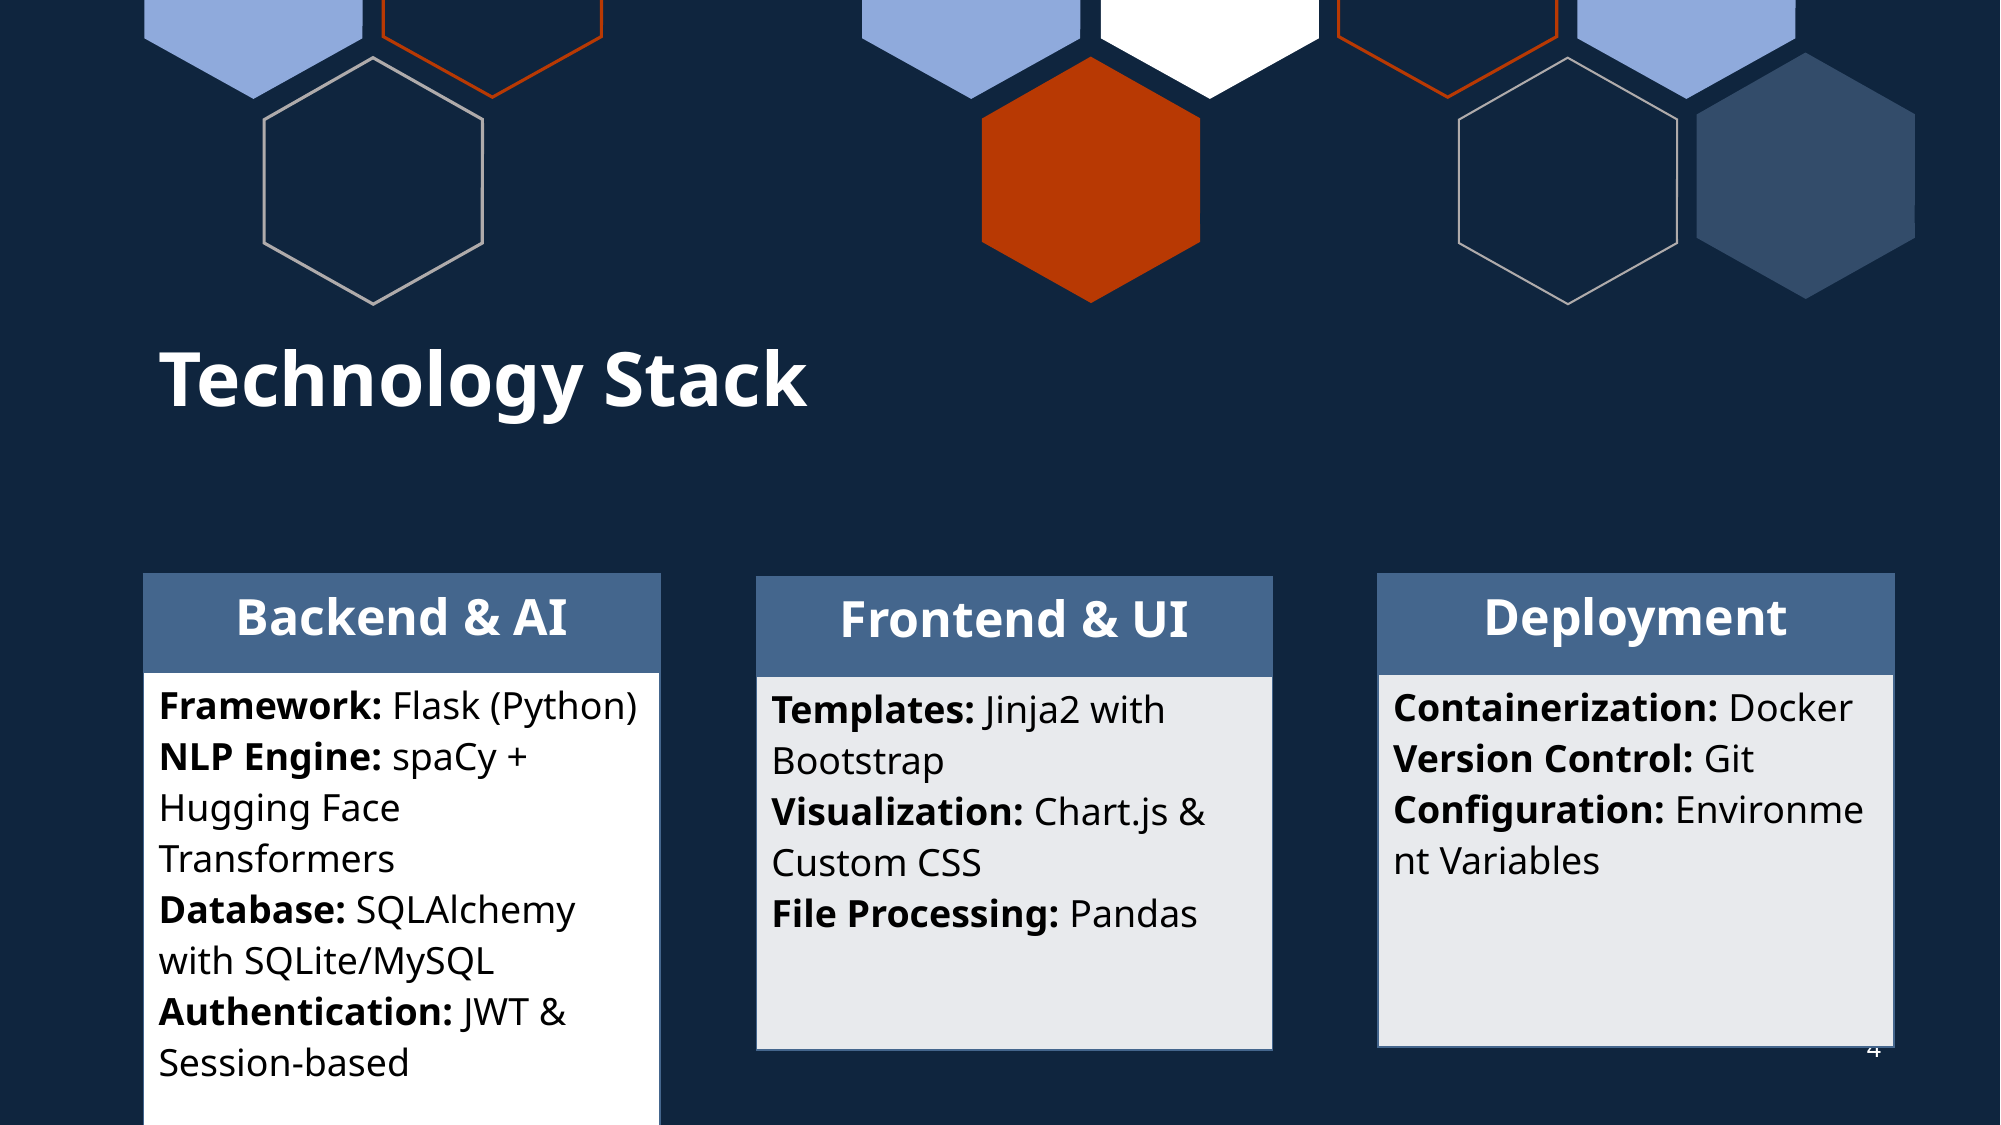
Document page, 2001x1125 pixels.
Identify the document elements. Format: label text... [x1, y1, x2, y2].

title Technology Stack [143, 333, 2000, 615]
table_header Frontend & UI [757, 578, 1272, 675]
slide_number 4 [1836, 1020, 1912, 1080]
table_header Backend & AI [144, 575, 659, 671]
table_cell Templates: Jinja2 with Bootstrap Visualization: Chart.js & Custom CSS File Processing: Pandas [757, 677, 1272, 1049]
table_cell Containerization: Docker Version Control: Git Configuration: Environment Variables [1379, 675, 1893, 1046]
table_header Deployment [1379, 575, 1893, 673]
table_cell Framework: Flask (Python) NLP Engine: spaCy + Hugging Face Transformers Database: SQLAlchemy with SQLite/MySQL Authentication: JWT & Session-based [144, 673, 659, 1125]
